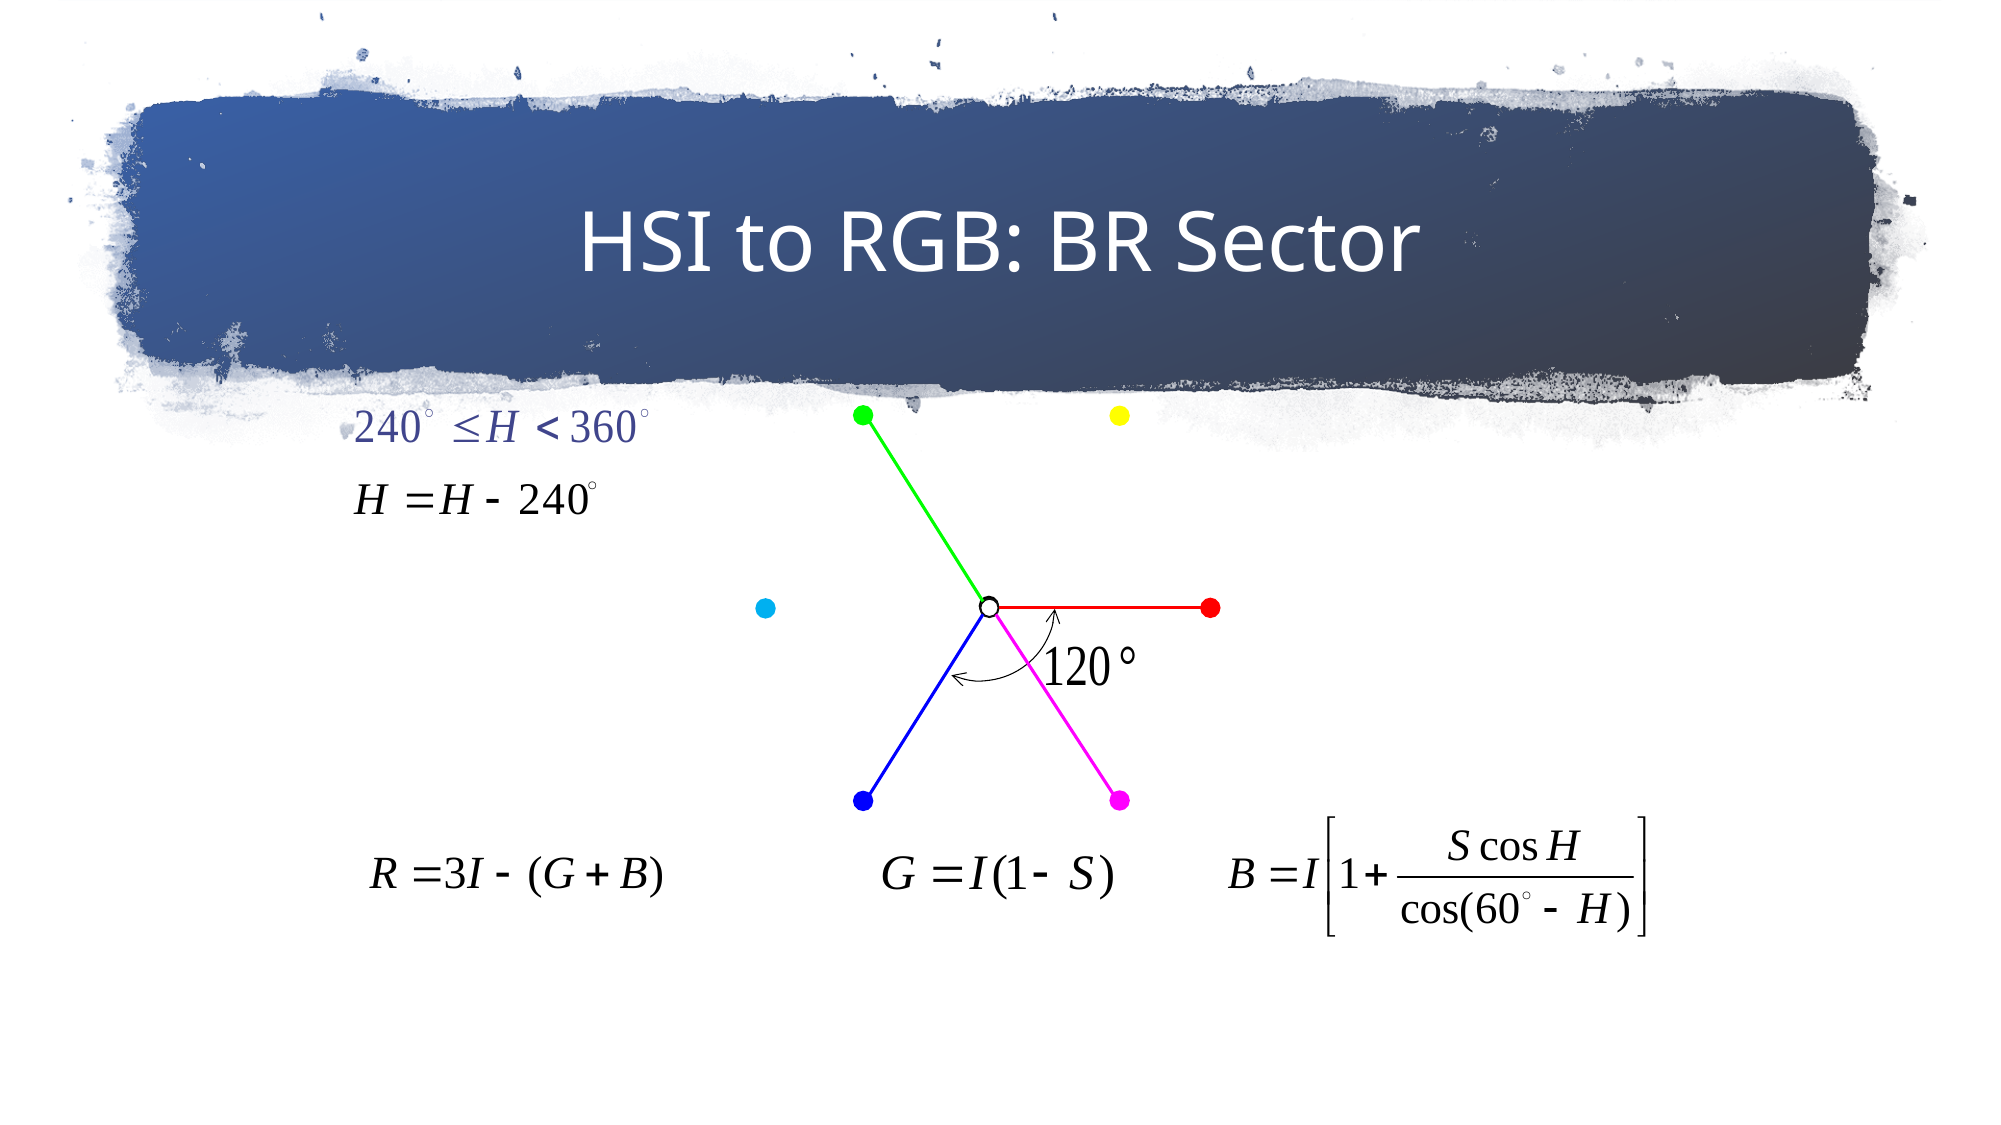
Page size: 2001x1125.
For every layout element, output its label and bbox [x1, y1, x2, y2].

text_box [874, 844, 1123, 911]
text_box [347, 391, 655, 452]
text_box [361, 846, 671, 908]
text_box [1219, 809, 1662, 945]
picture [0, 0, 2000, 1125]
text_box [345, 465, 606, 526]
text_box [756, 406, 1220, 811]
